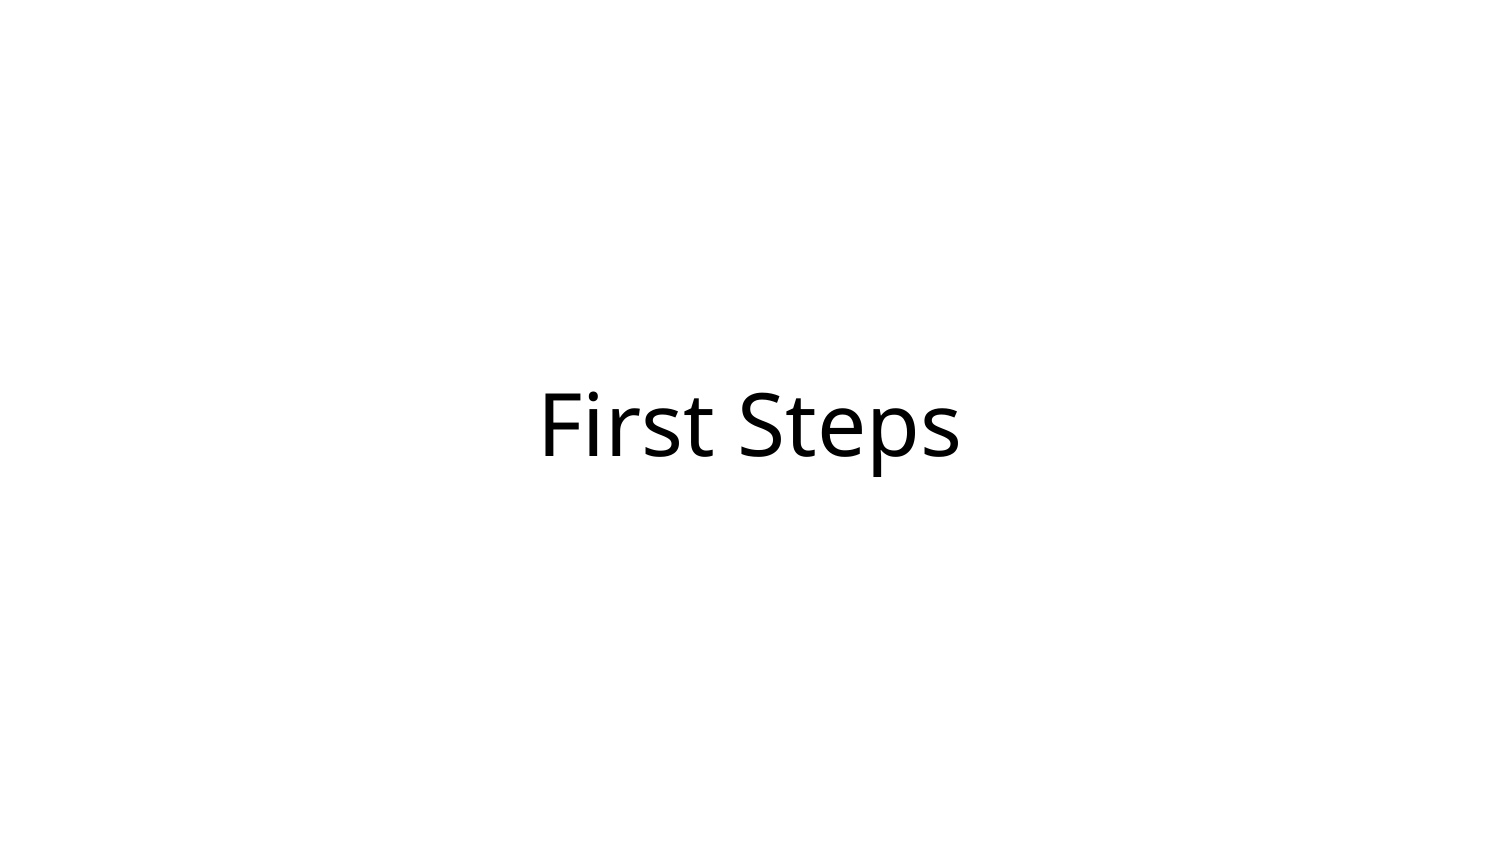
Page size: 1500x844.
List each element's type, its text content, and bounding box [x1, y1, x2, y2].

title First Steps [0, 374, 1500, 469]
